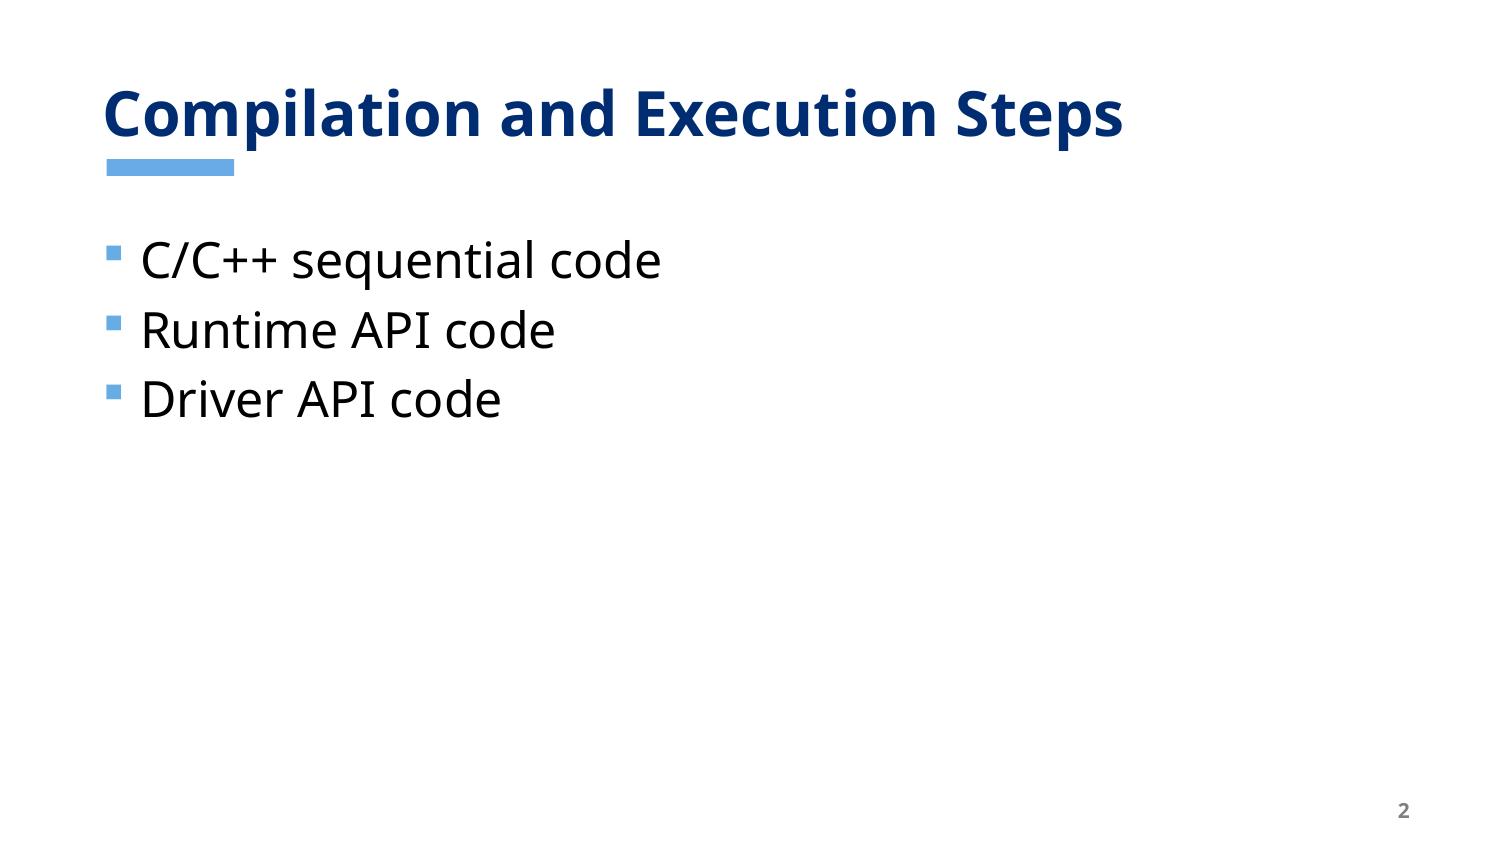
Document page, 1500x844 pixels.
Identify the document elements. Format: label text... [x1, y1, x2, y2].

list C/C++ sequential code Runtime API code Driver API code [87, 228, 1414, 733]
title Compilation and Execution Steps [87, 74, 1414, 159]
